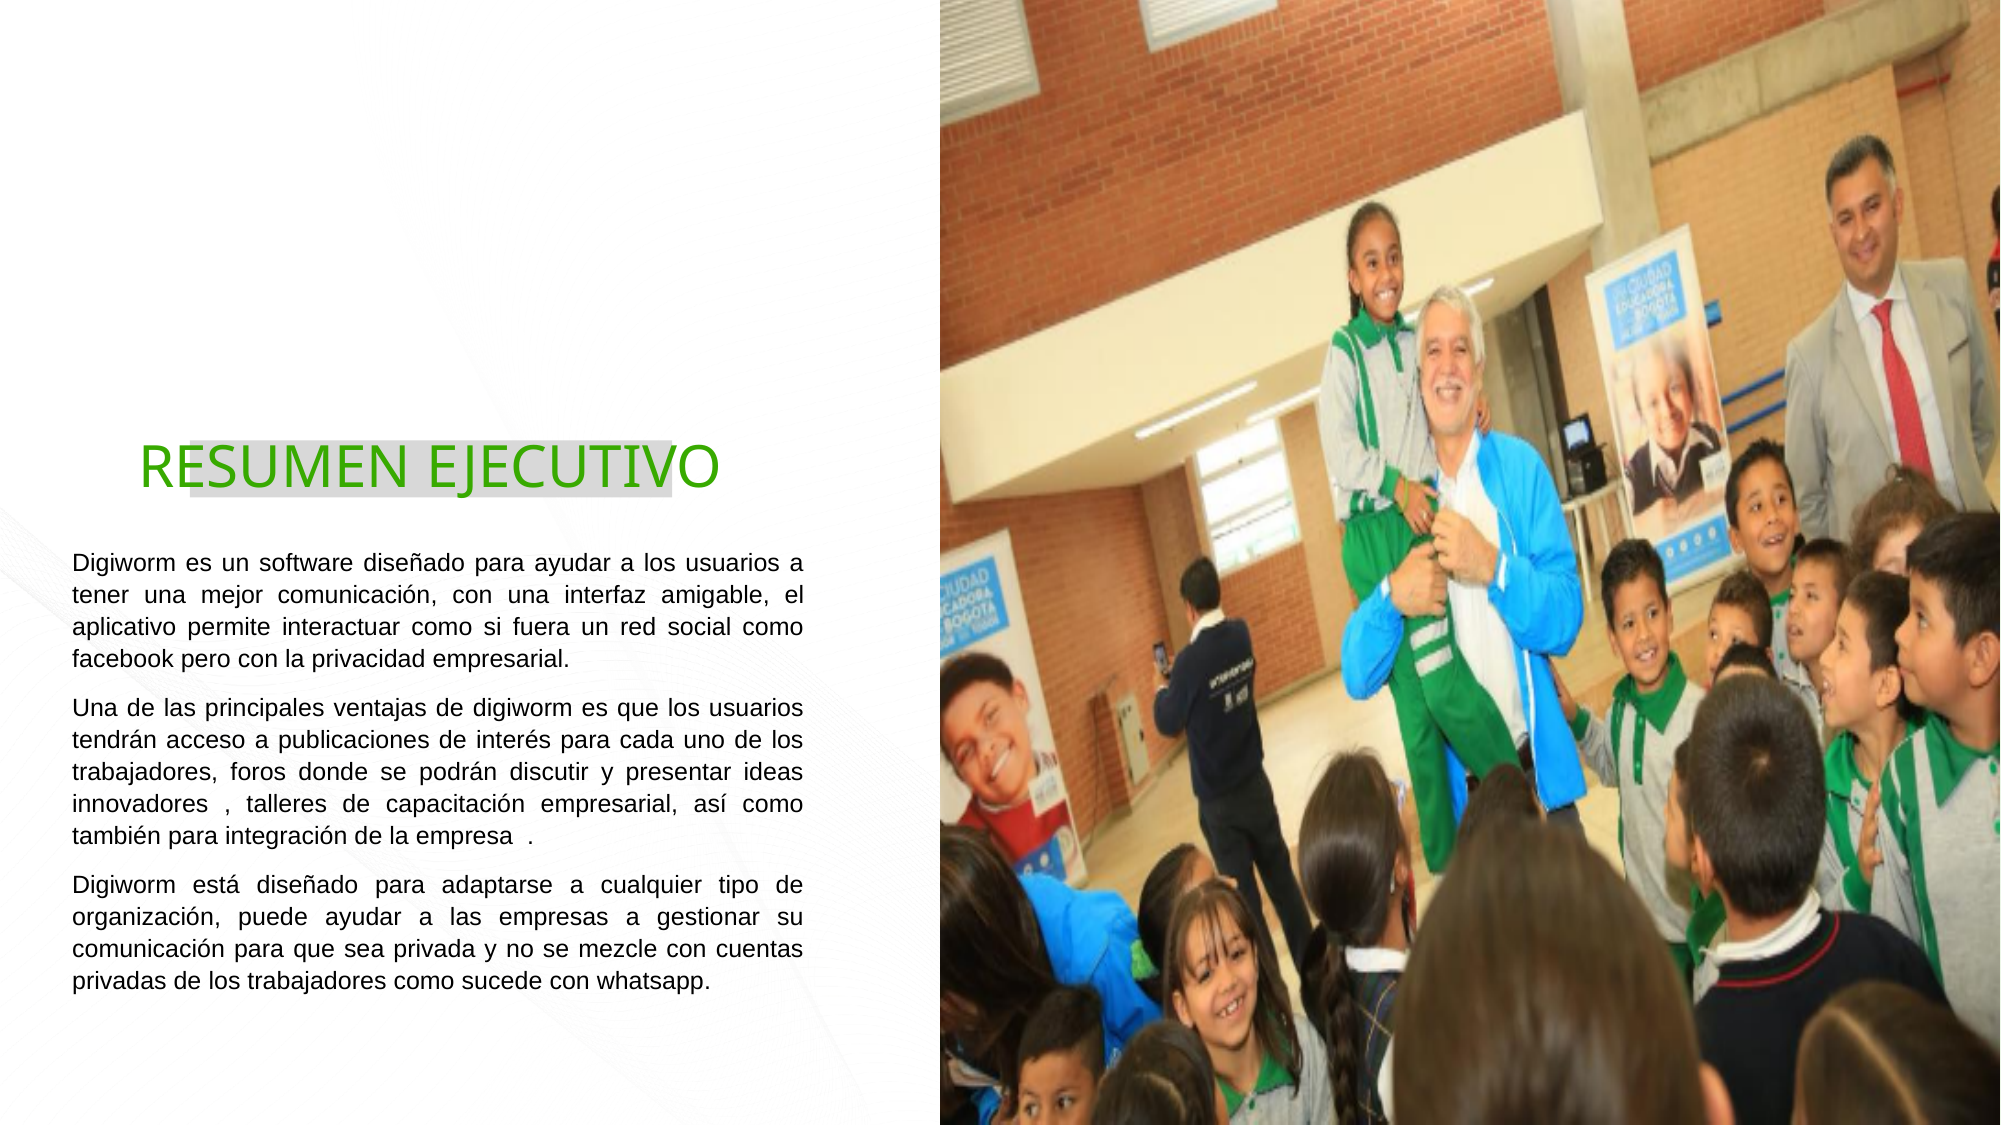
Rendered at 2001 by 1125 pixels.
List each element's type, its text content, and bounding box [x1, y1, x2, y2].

text_box RESUMEN EJECUTIVO [123, 429, 754, 509]
text_box Digiworm es un software diseñado para ayudar a los usuarios a tener una mejor comunicación, con una interfaz amigable, el aplicativo permite interactuar como si fuera un red social como facebook pero con la privacidad empresarial. Una de las principales ventajas de digiworm es que los usuarios tendrán acceso a publicaciones de interés para cada uno de los trabajadores, foros donde se podrán discutir y presentar ideas innovadores , talleres de capacitación empresarial, así como también para integración de la empresa . Digiworm está diseñado para adaptarse a cualquier tipo de organización, puede ayudar a las empresas a gestionar su comunicación para que sea privada y no se mezcle con cuentas privadas de los trabajadores como sucede con whatsapp. [57, 537, 821, 1059]
picture [0, 0, 2001, 1125]
